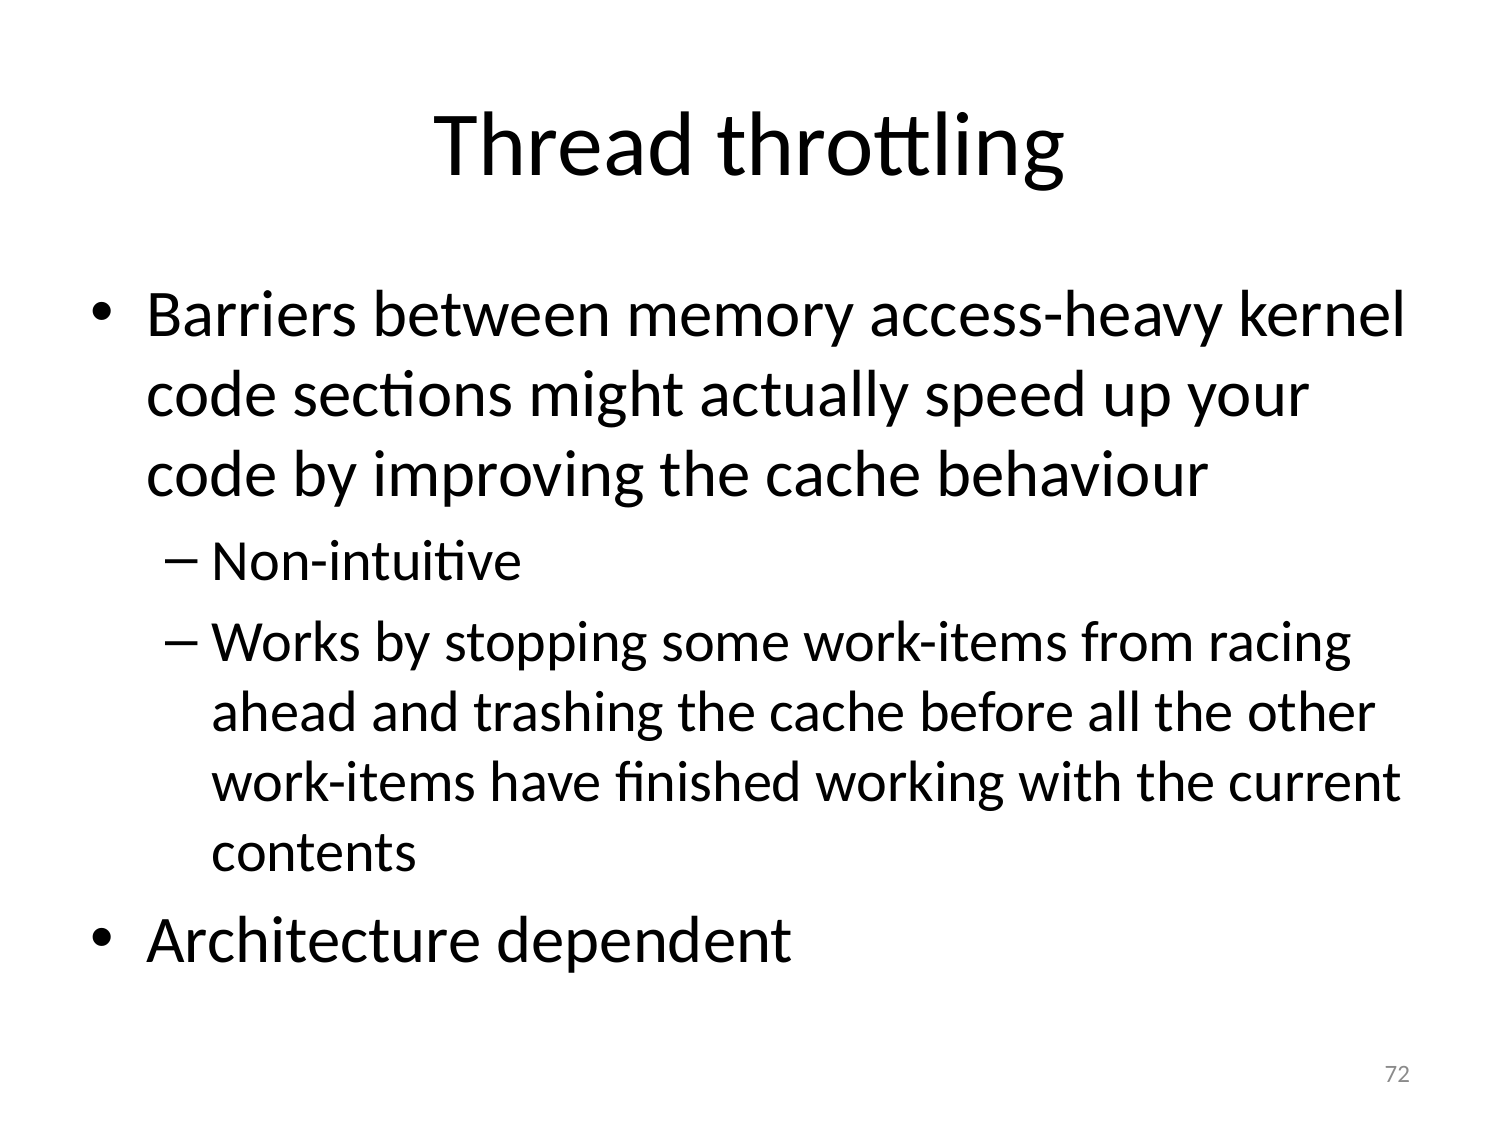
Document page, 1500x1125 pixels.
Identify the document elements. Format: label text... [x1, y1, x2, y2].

title Thread throttling [75, 45, 1425, 233]
list Barriers between memory access-heavy kernel code sections might actually speed up your code by improving the cache behaviour Non-intuitive Works by stopping some work-items from racing ahead and trashing the cache before all the other work-items have finished working with the current contents Architecture dependent [75, 262, 1425, 1005]
slide_number 72 [1074, 1042, 1425, 1103]
